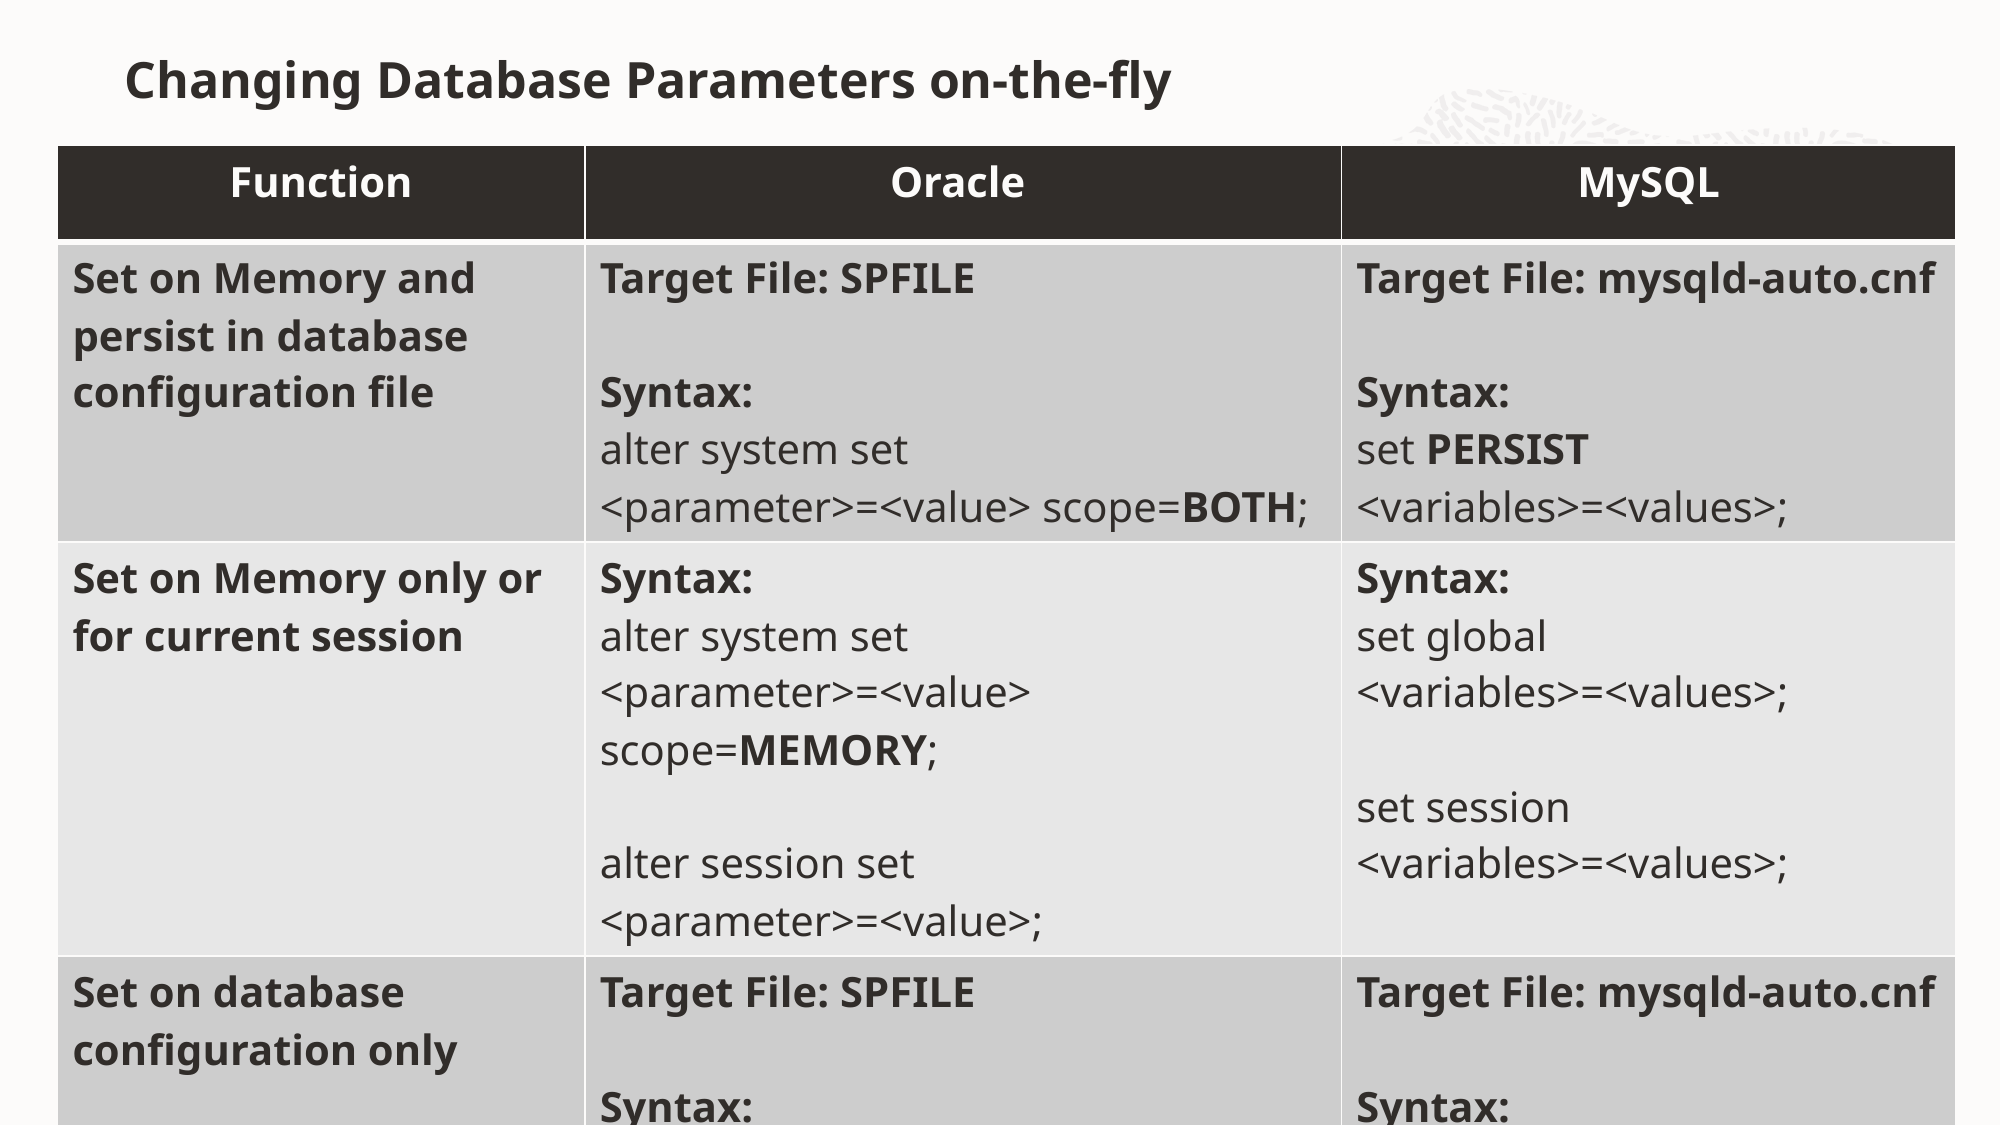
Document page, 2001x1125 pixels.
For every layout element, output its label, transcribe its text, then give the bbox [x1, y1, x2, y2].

table_cell Set on Memory and persist in database configuration file [58, 245, 584, 541]
table_cell Target File: SPFILE Syntax: alter system set <parameter>=<value> scope=BOTH; [586, 245, 1341, 541]
picture [1100, 44, 1934, 144]
table_header MySQL [1342, 146, 1955, 239]
table_cell Syntax: set global <variables>=<values>; set session <variables>=<values>; [1342, 543, 1955, 955]
table_cell Target File: mysqld-auto.cnf Syntax: set PERSIST_ONLY <variables>=<values>; [1342, 957, 1955, 1125]
table_cell Set on database configuration only [58, 957, 584, 1125]
table_header Function [58, 146, 584, 239]
table_cell Target File: SPFILE Syntax: alter system set <parameter>=<value> scope=SPFILE; [586, 957, 1341, 1125]
table_cell Syntax: alter system set <parameter>=<value> scope=MEMORY; alter session set <parameter>=<value>; [586, 543, 1341, 955]
table_header Oracle [586, 146, 1341, 239]
table_cell Set on Memory only or for current session [58, 543, 584, 955]
table_cell Target File: mysqld-auto.cnf Syntax: set PERSIST <variables>=<values>; [1342, 245, 1955, 541]
title Changing Database Parameters on-the-fly [124, 10, 1876, 110]
